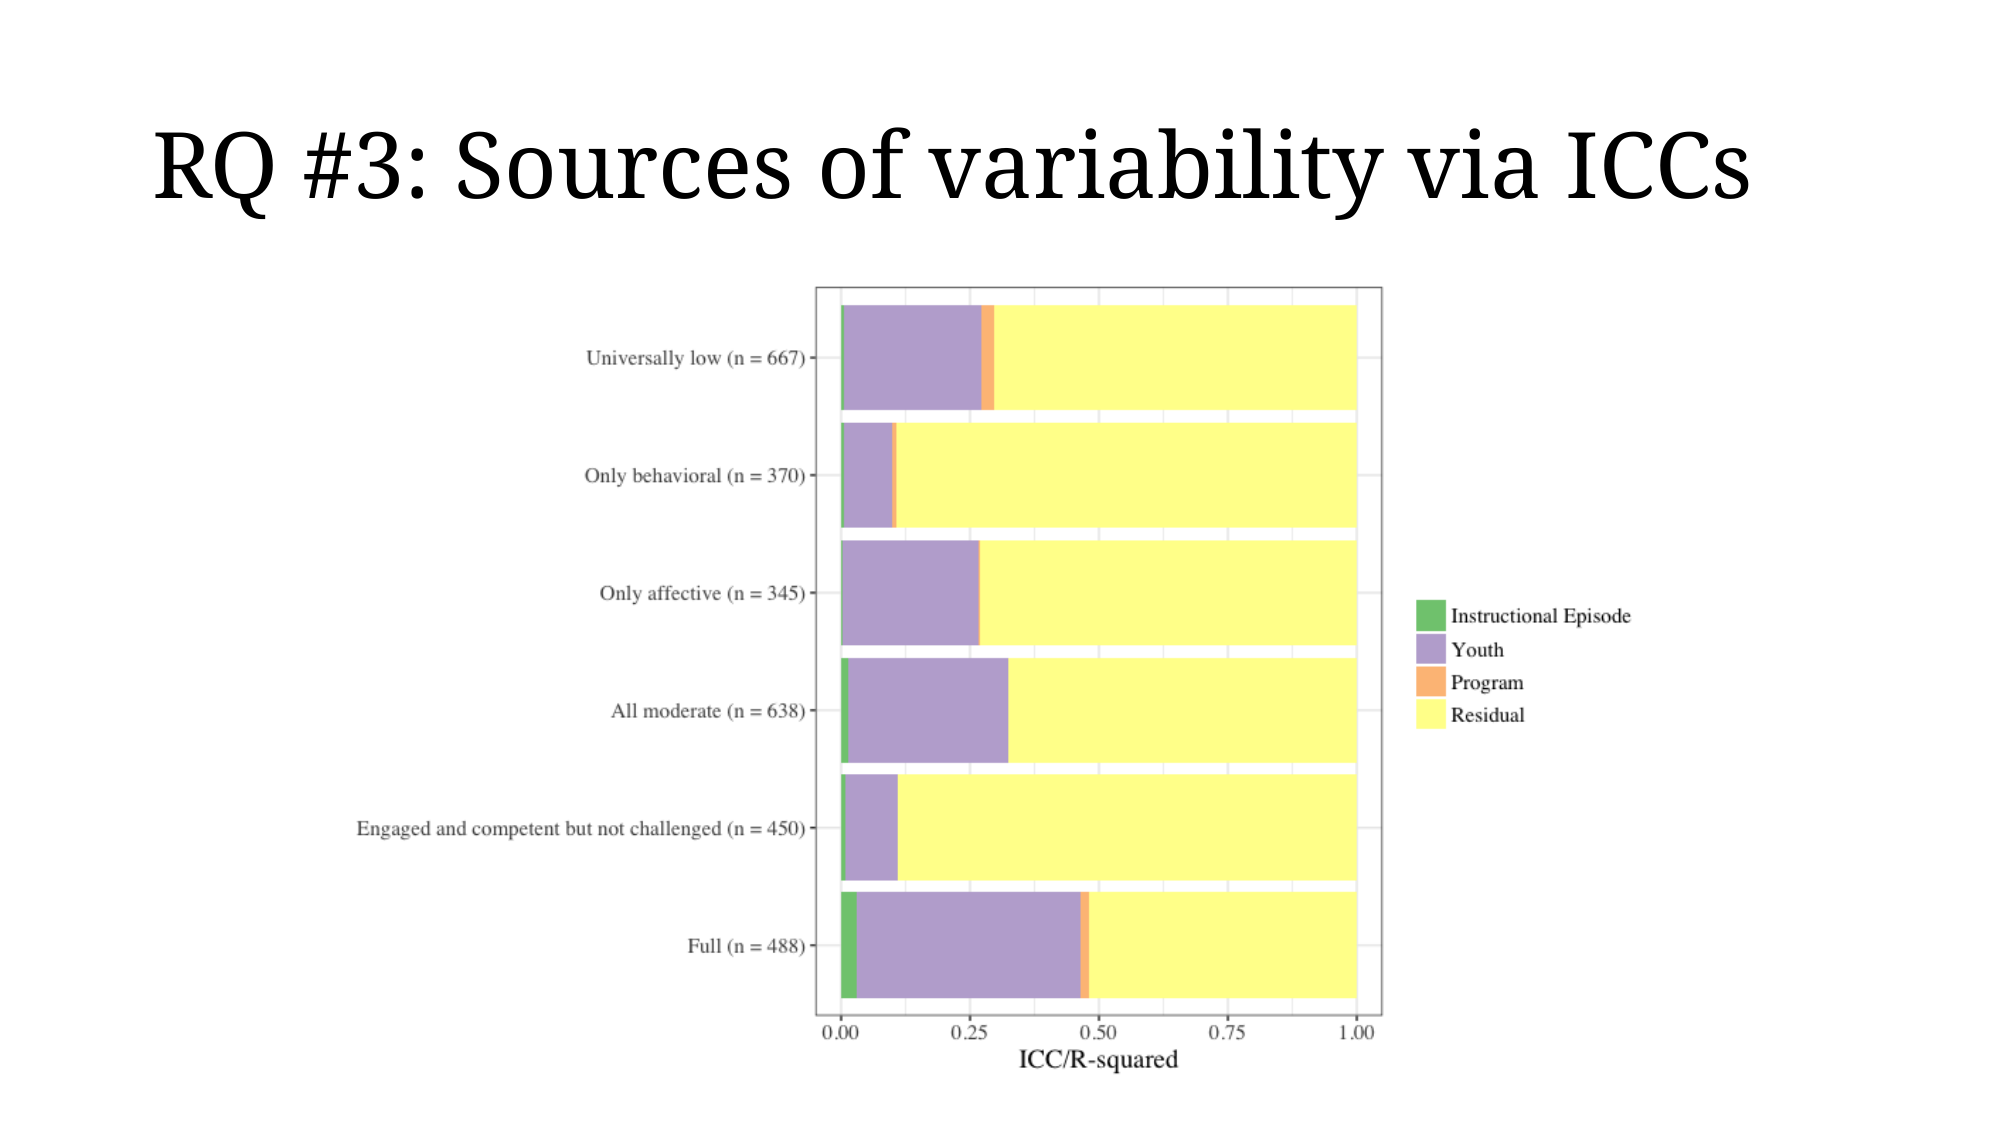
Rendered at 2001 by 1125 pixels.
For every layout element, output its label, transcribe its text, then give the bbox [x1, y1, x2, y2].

picture [347, 277, 1653, 1082]
title RQ #3: Sources of variability via ICCs [137, 59, 1863, 278]
